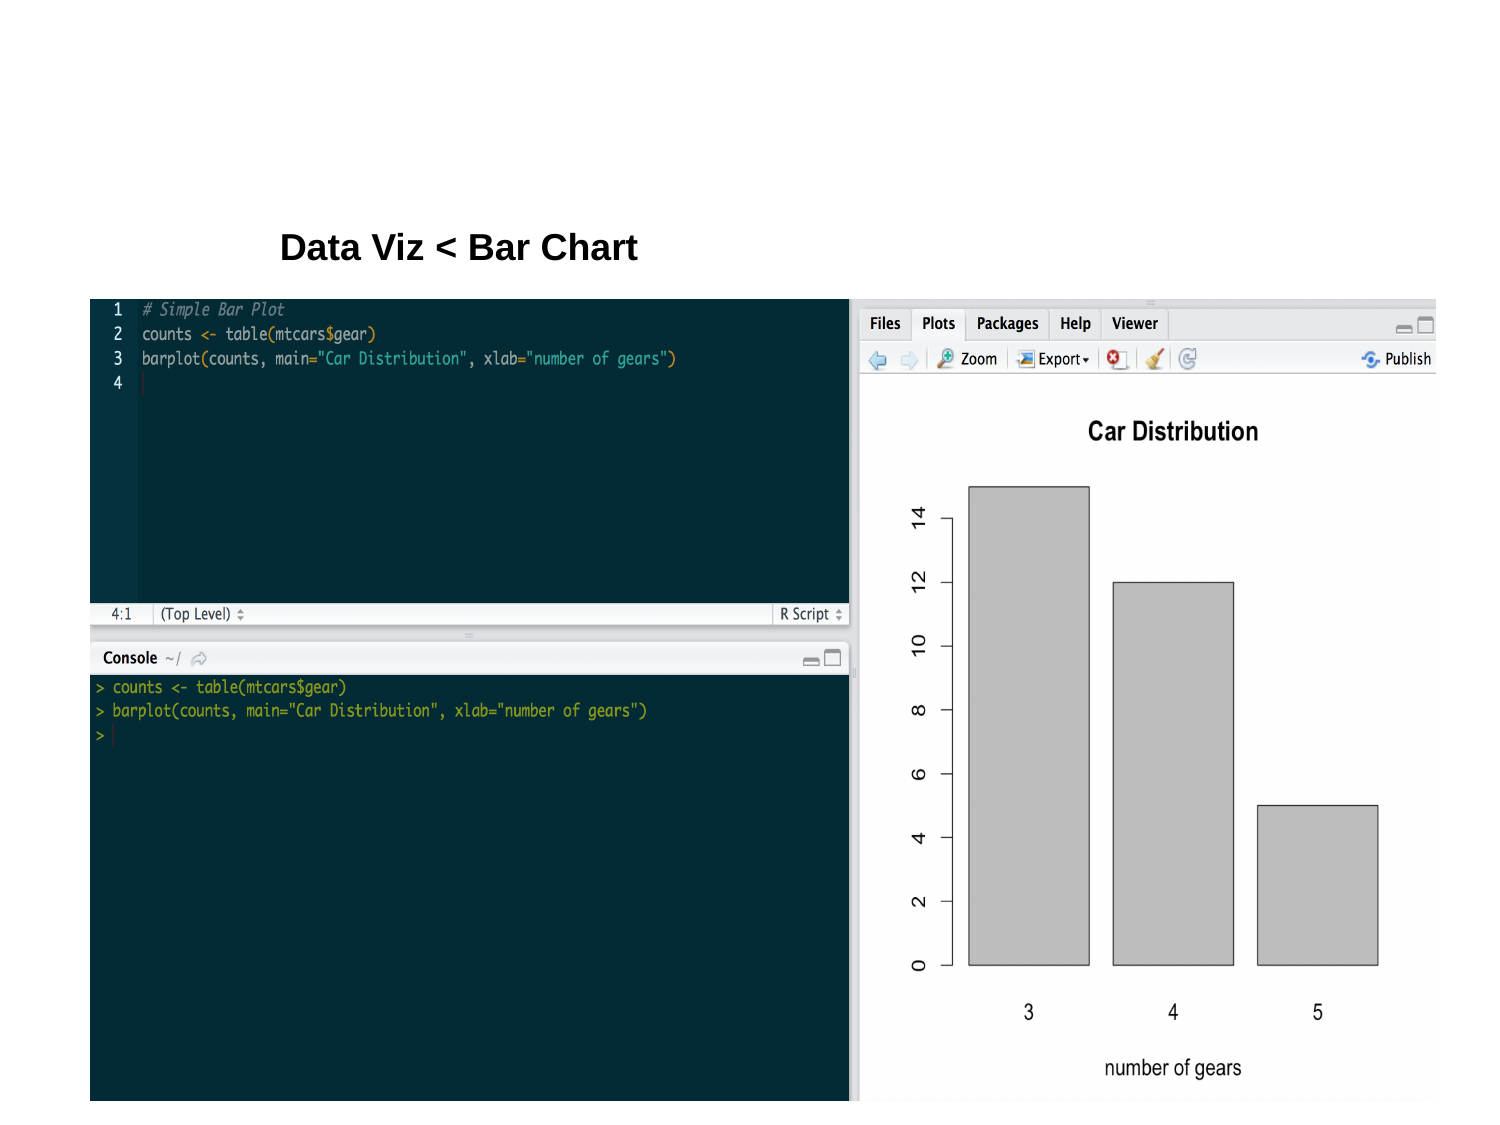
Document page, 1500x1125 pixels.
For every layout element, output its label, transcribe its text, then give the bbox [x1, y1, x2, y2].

picture [135, 707, 143, 719]
picture [177, 351, 182, 364]
picture [449, 356, 454, 364]
picture [360, 352, 364, 364]
picture [603, 353, 608, 364]
picture [281, 684, 287, 692]
picture [308, 684, 316, 696]
picture [311, 331, 316, 339]
picture [243, 353, 249, 362]
picture [140, 684, 145, 692]
picture [224, 356, 237, 364]
picture [515, 358, 525, 363]
picture [276, 331, 283, 339]
picture [247, 684, 254, 692]
picture [210, 680, 220, 692]
picture [420, 708, 425, 716]
picture [247, 707, 262, 716]
picture [306, 707, 312, 716]
picture [398, 705, 404, 714]
picture [537, 707, 545, 716]
picture [552, 356, 558, 363]
picture [494, 351, 499, 364]
picture [506, 707, 511, 716]
picture [598, 707, 612, 716]
picture [116, 303, 121, 315]
picture [573, 705, 579, 716]
text_box [206, 248, 1294, 298]
picture [486, 708, 496, 714]
picture [515, 704, 537, 716]
picture [385, 353, 391, 362]
picture [356, 705, 362, 713]
picture [128, 684, 133, 693]
picture [90, 299, 1436, 1101]
text_box Data Viz < Bar Chart [265, 224, 1236, 248]
picture [115, 376, 121, 388]
picture [620, 355, 633, 365]
picture [331, 704, 335, 716]
picture [315, 707, 320, 716]
picture [337, 331, 341, 342]
picture [307, 357, 316, 364]
picture [373, 707, 378, 716]
picture [473, 703, 485, 716]
picture [544, 356, 549, 364]
